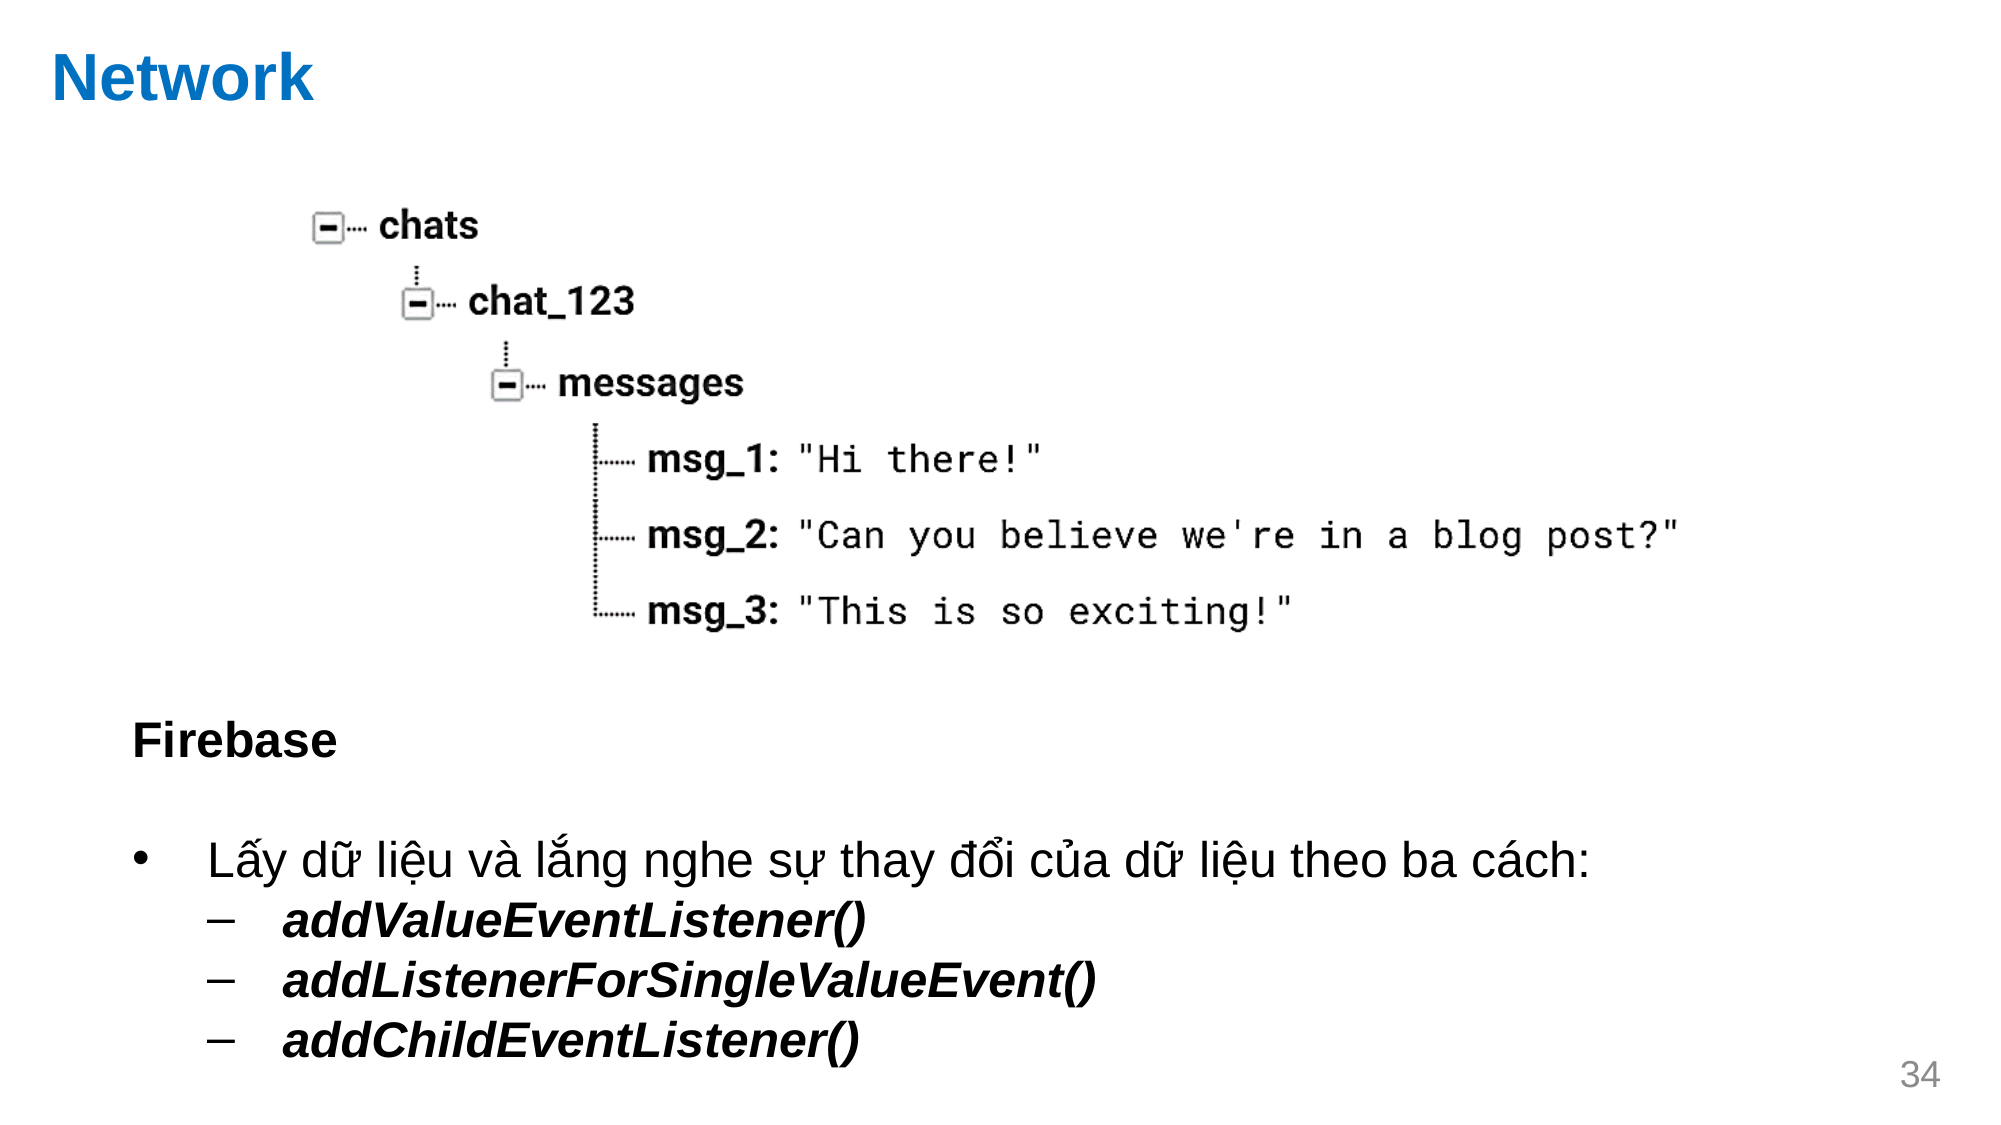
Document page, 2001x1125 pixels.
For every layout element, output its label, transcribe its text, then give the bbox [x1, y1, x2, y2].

slide_number 34 [1506, 1042, 1957, 1103]
picture [303, 201, 1697, 654]
text_box Firebase Lấy dữ liệu và lắng nghe sự thay đổi của dữ liệu theo ba cách: addValueEventListener() addListenerForSingleValueEvent() addChildEventListener() [117, 700, 1653, 1075]
text_box Network [36, 26, 330, 121]
